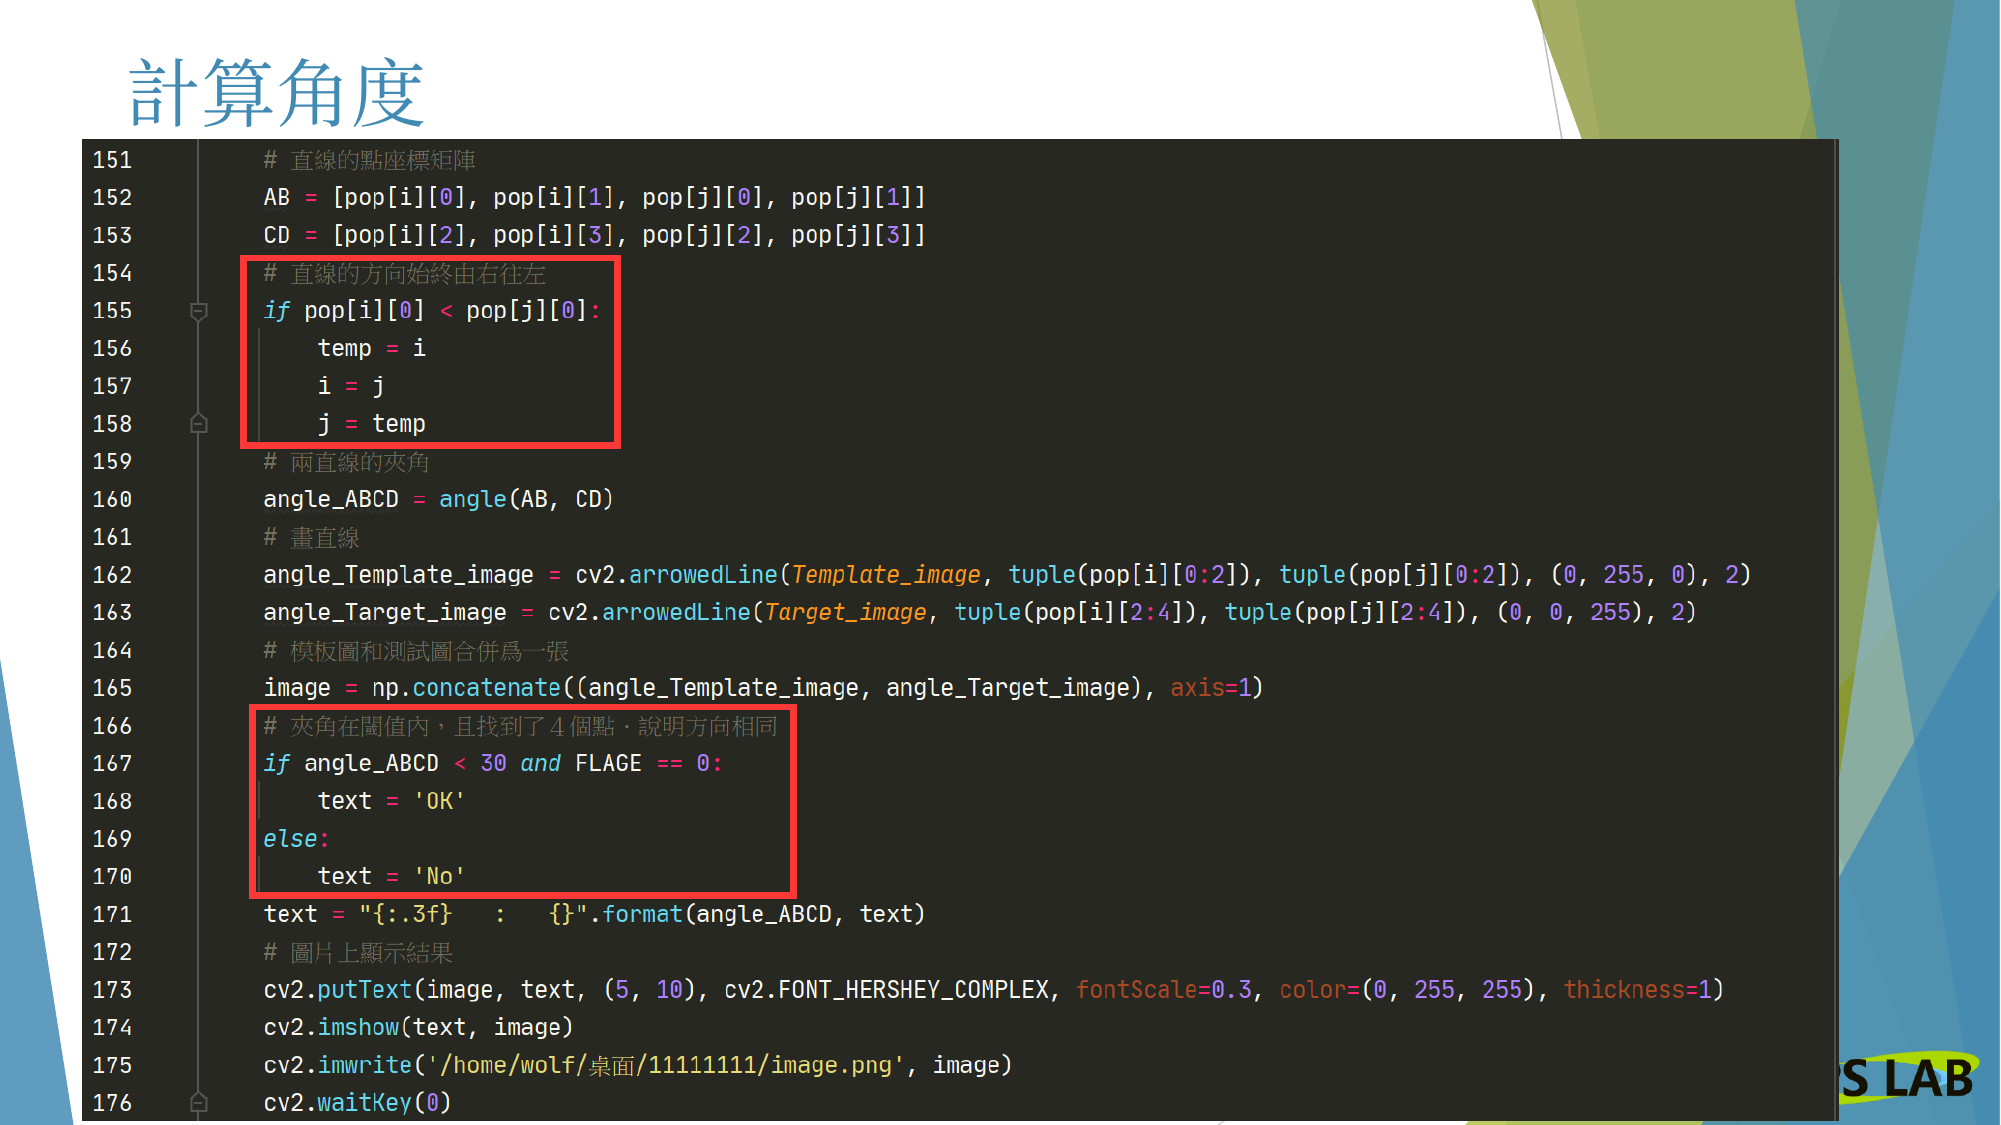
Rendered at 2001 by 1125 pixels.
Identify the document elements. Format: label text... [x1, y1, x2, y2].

picture [82, 139, 1980, 1121]
title 計算角度 [111, 38, 1773, 137]
